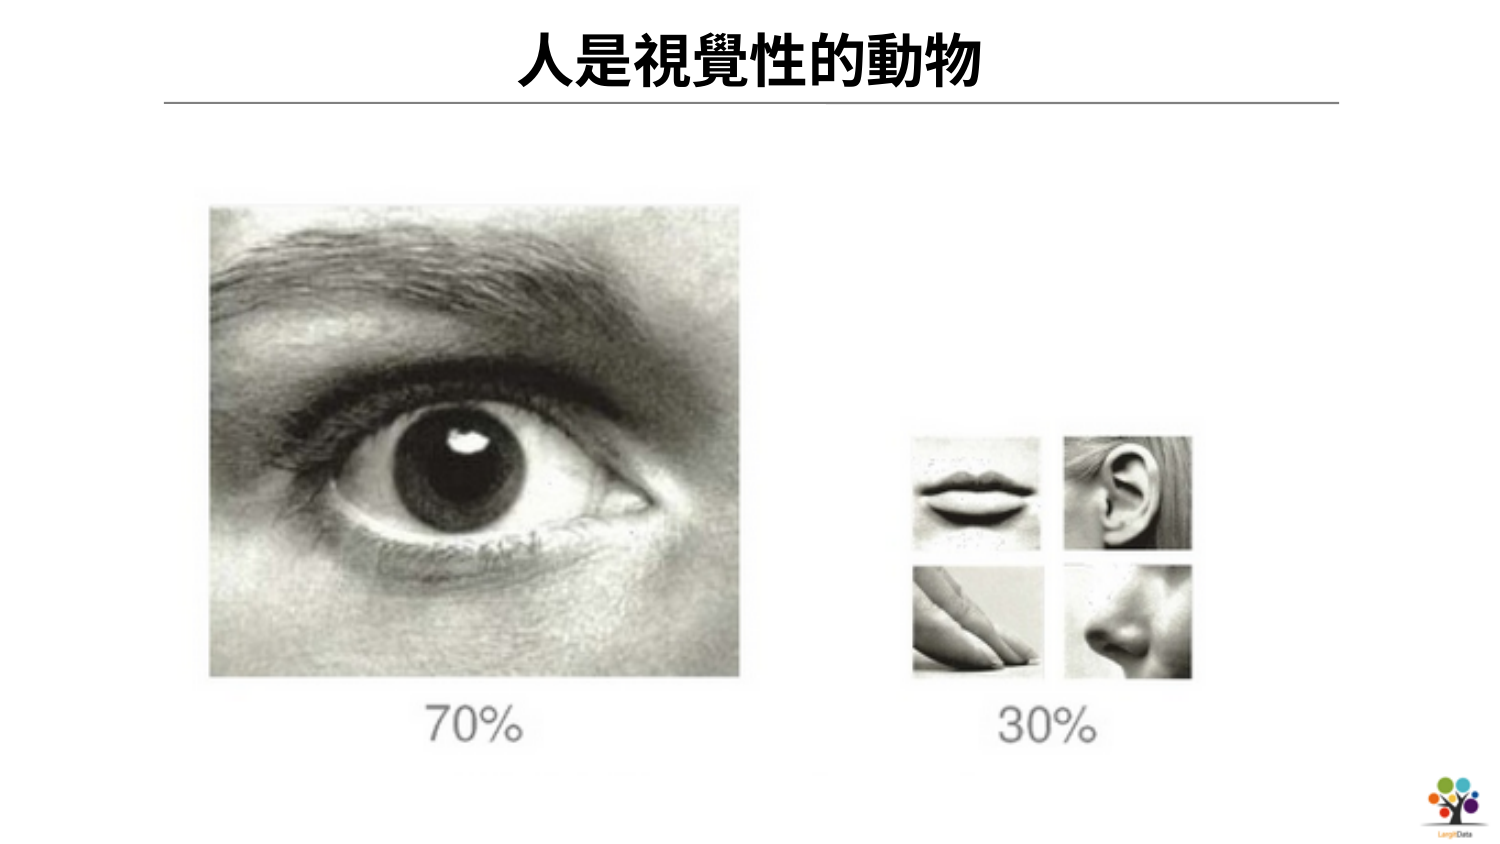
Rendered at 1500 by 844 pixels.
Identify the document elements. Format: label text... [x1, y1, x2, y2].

text_box 人是視覺性的動物 [262, 20, 1238, 98]
picture [1418, 775, 1493, 841]
picture [163, 158, 1263, 776]
